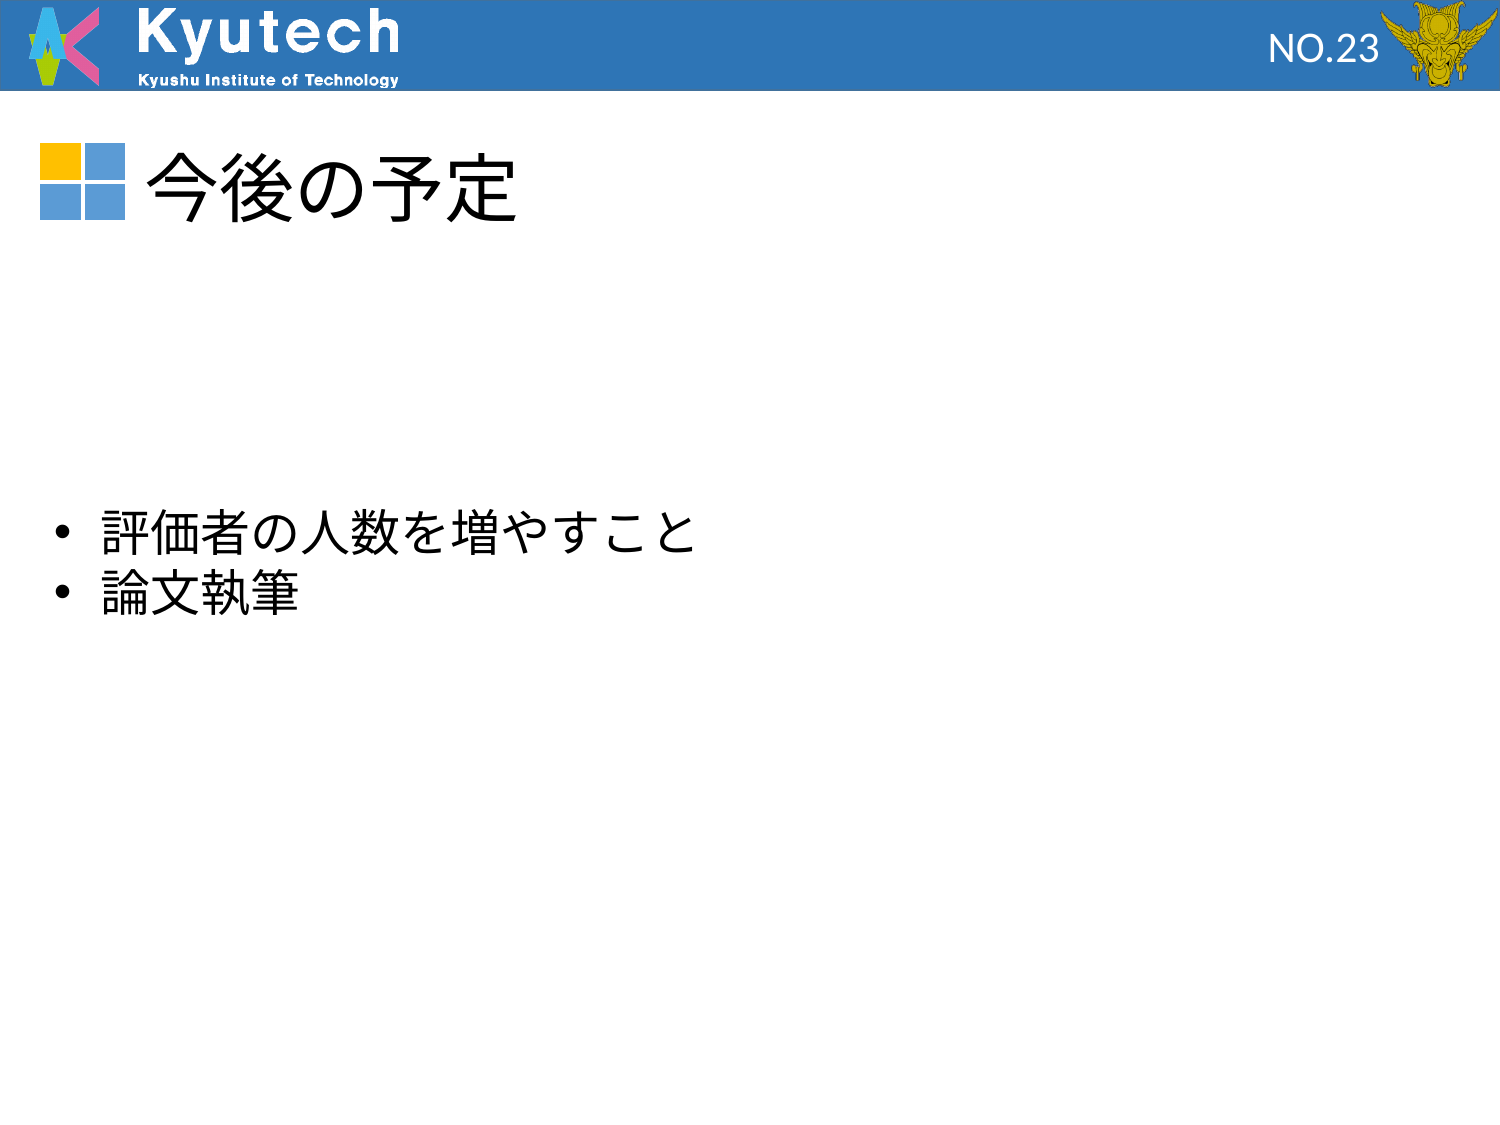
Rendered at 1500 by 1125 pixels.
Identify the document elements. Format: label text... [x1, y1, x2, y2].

slide_number NO.23 [1198, 7, 1395, 83]
picture [29, 7, 99, 86]
text_box 今後の予定 [130, 133, 535, 239]
text_box 評価者の人数を増やすこと 論文執筆 [39, 494, 1121, 629]
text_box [39, 142, 127, 222]
picture [1377, 0, 1500, 92]
